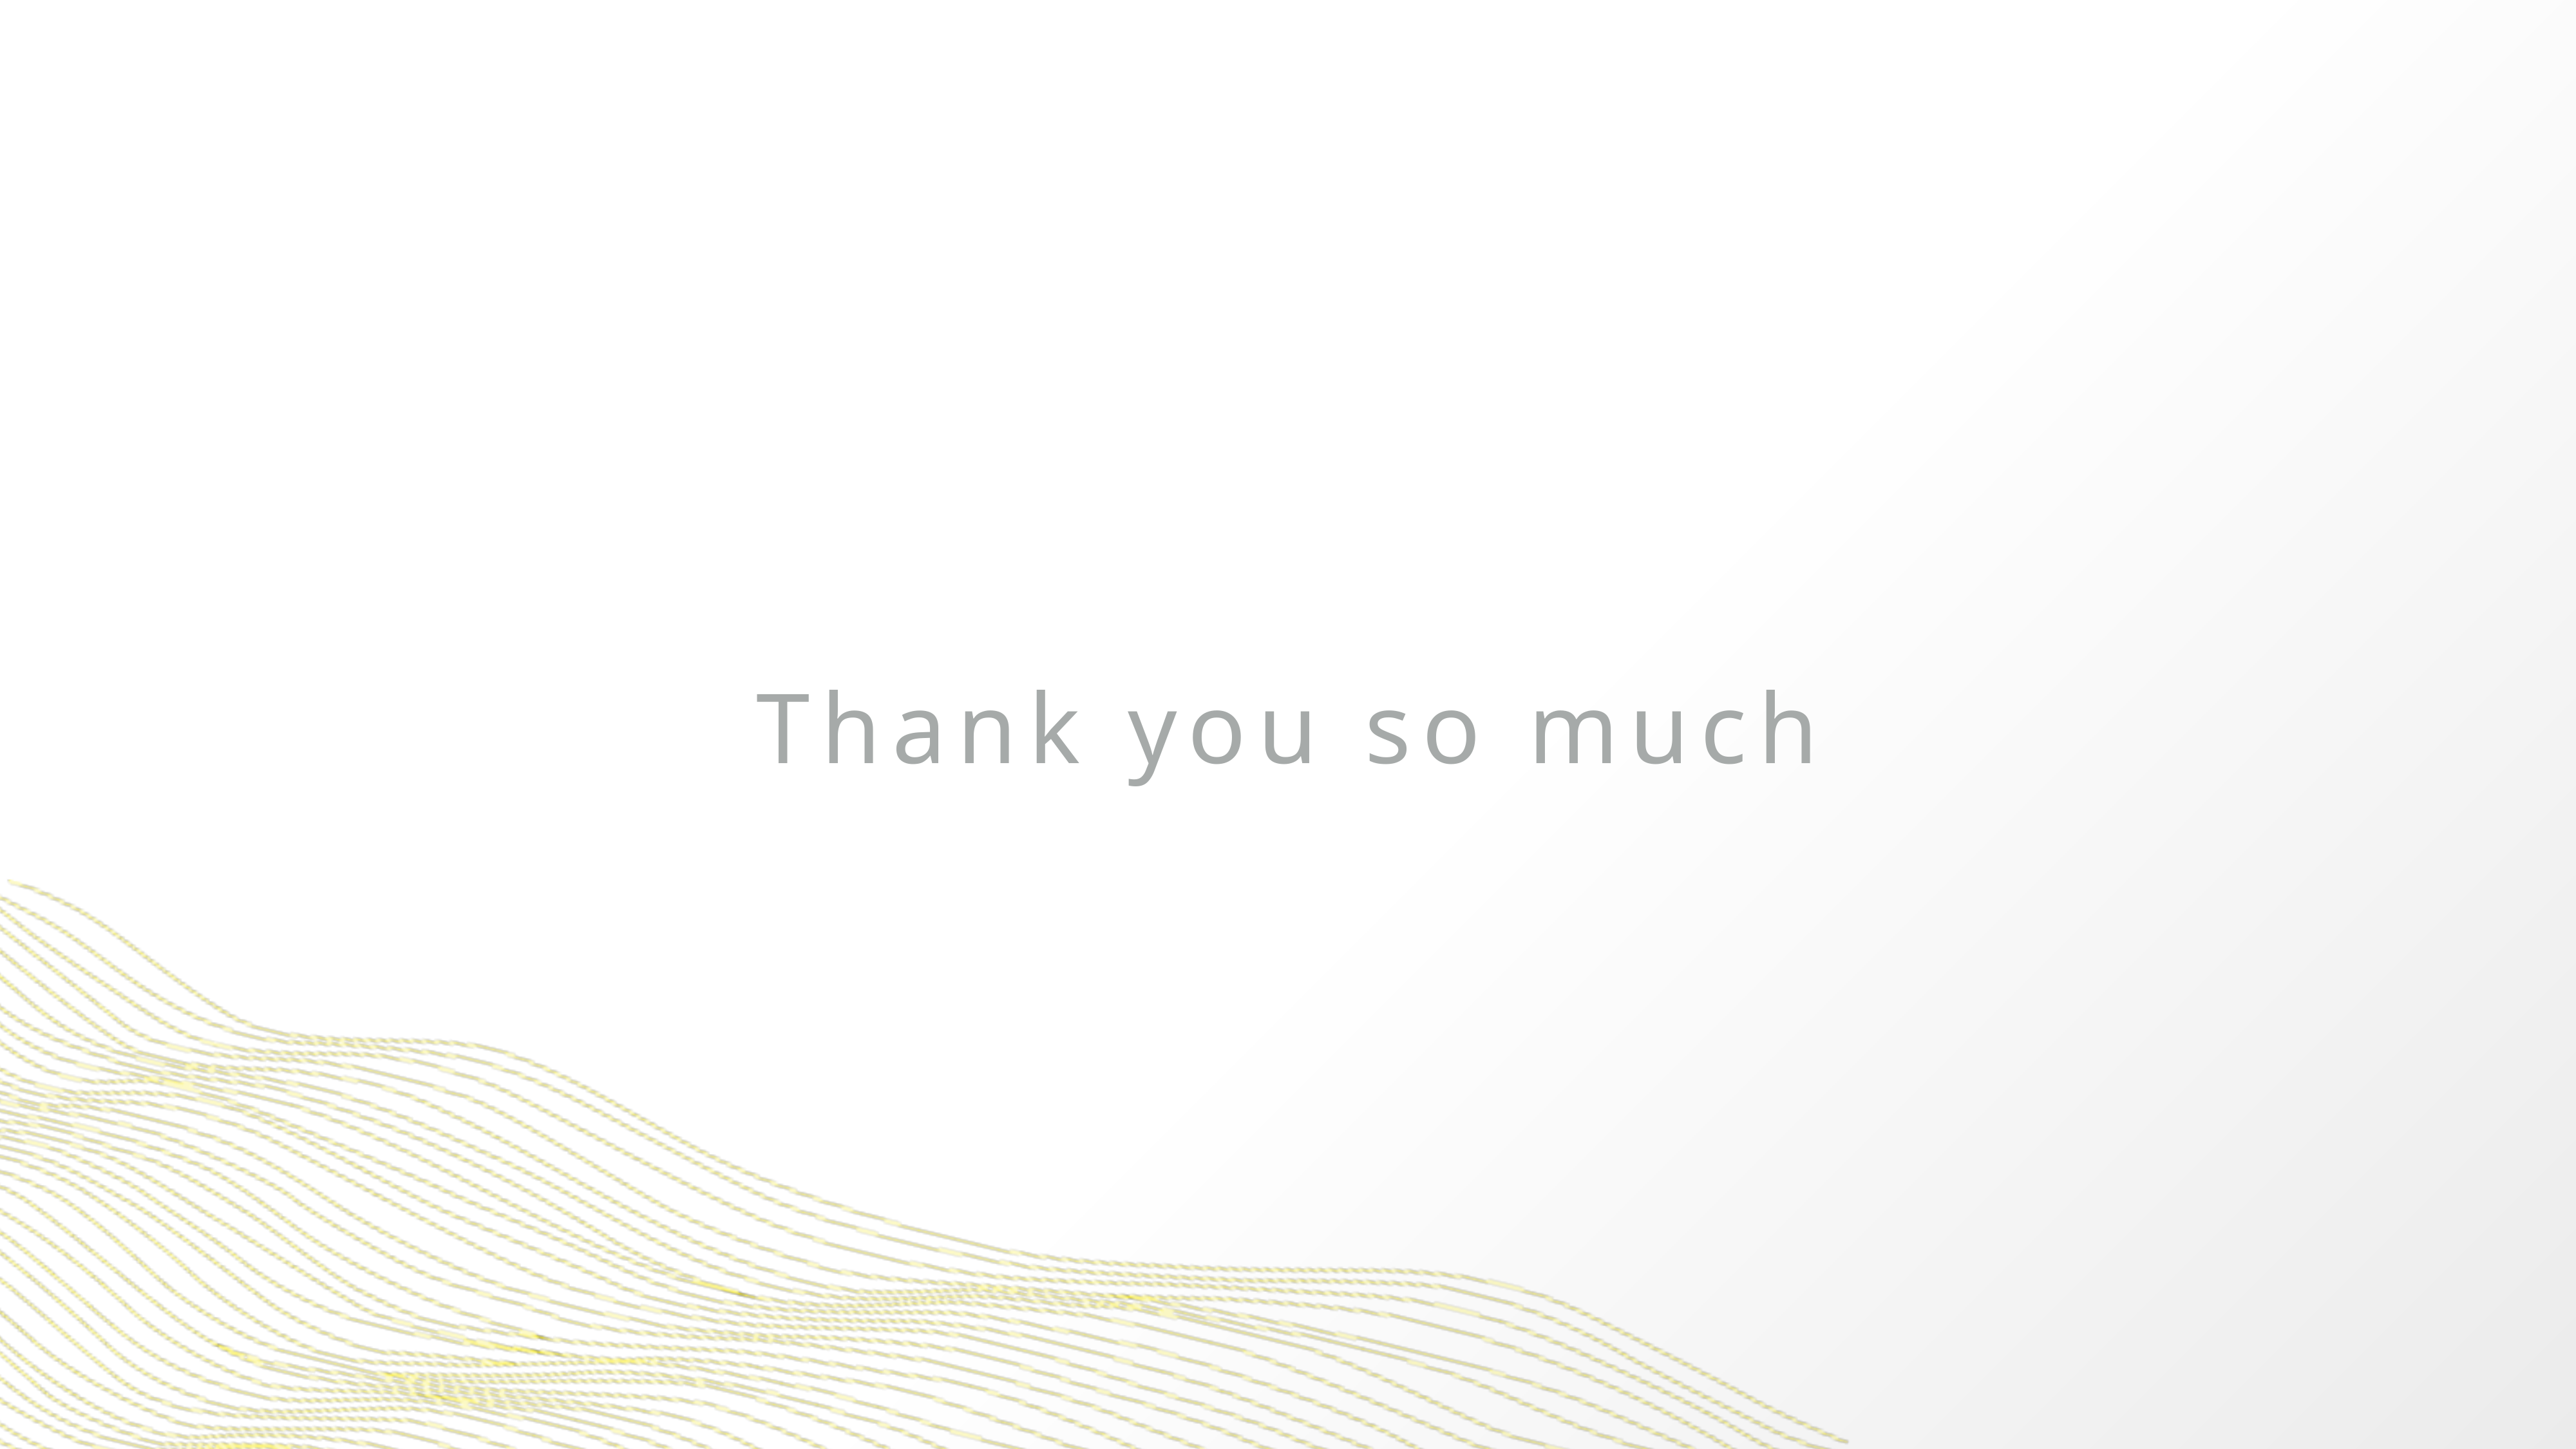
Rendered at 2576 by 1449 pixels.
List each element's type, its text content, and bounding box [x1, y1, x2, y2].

picture [0, 879, 1878, 1449]
title Thank you so much [476, 551, 2100, 898]
